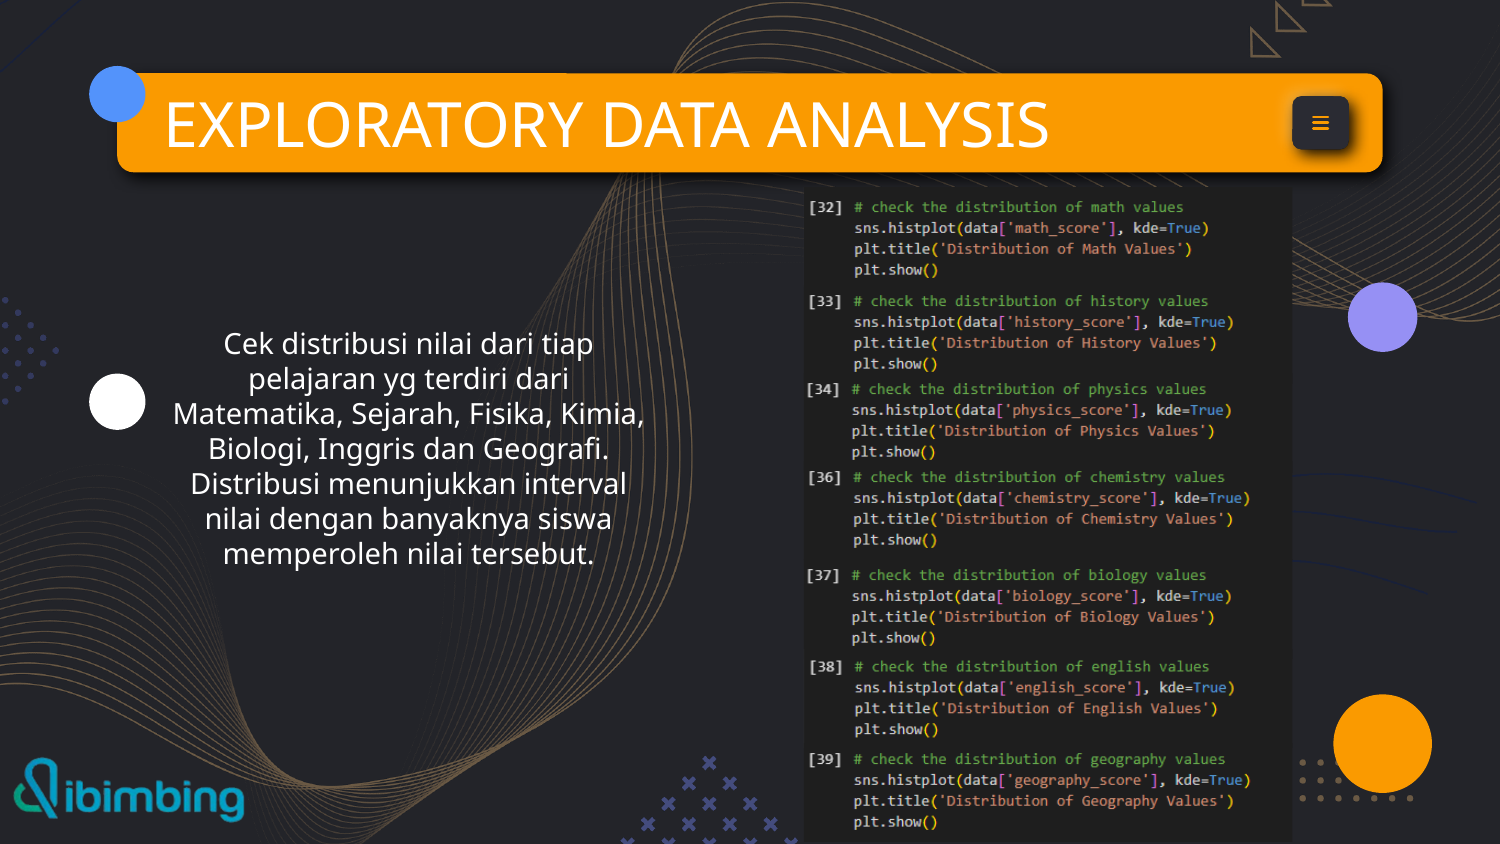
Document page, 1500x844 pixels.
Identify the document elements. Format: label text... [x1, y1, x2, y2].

text_box [1347, 282, 1418, 352]
text_box [1333, 694, 1432, 793]
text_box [1292, 95, 1350, 150]
title EXPLORATORY DATA ANALYSIS [133, 82, 1190, 164]
text_box [89, 373, 146, 430]
text_box [89, 65, 146, 123]
picture [0, 0, 1500, 844]
list Cek distribusi nilai dari tiap pelajaran yg terdiri dari Matematika, Sejarah, Fisika, Kimia, Biologi, Inggris dan Geografi. Distribusi menunjukkan interval nilai dengan banyaknya siswa memperoleh nilai tersebut. [145, 306, 673, 624]
